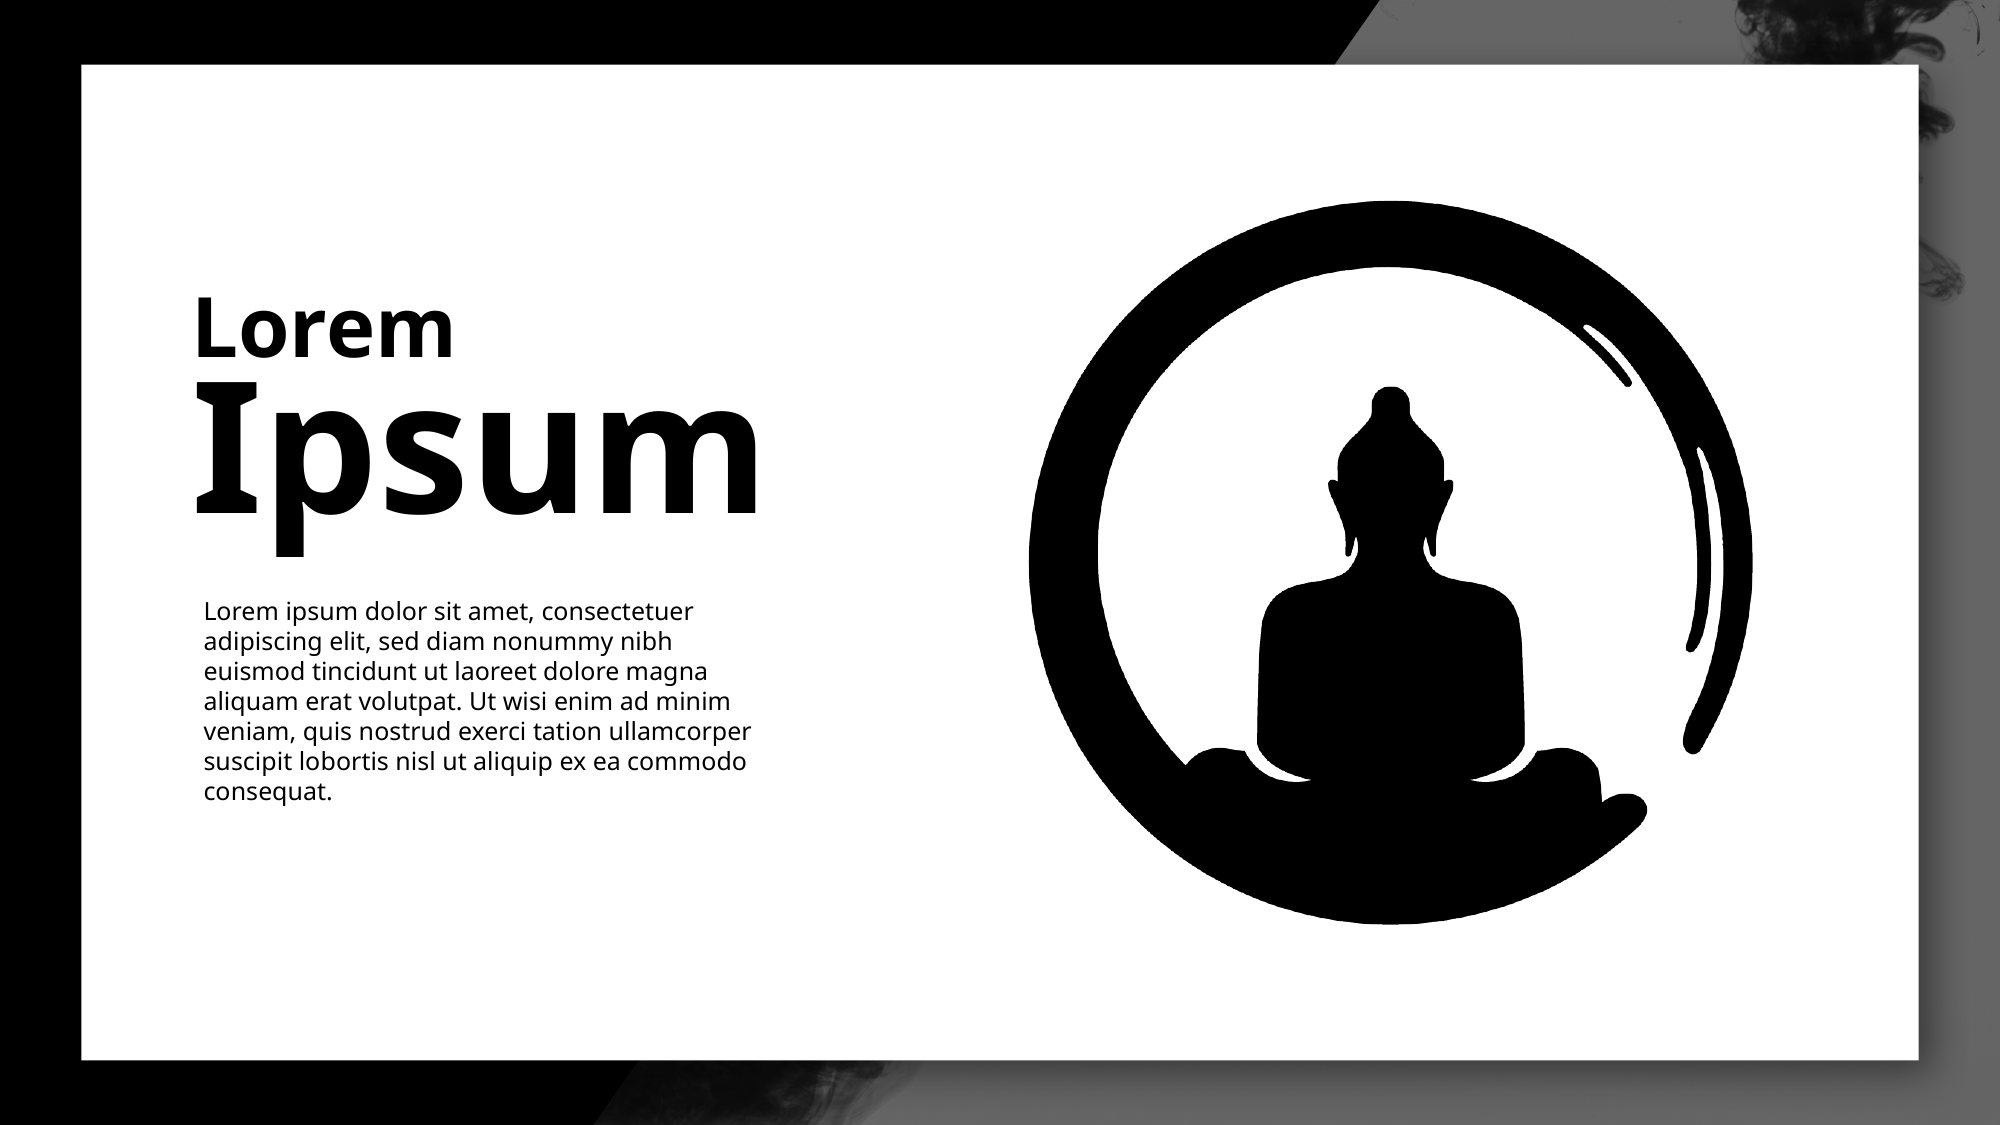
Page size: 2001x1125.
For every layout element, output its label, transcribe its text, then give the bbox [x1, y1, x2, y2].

picture [295, 0, 2000, 1125]
text_box Lorem Ipsum [176, 285, 295, 557]
text_box Lorem ipsum dolor sit amet, consectetuer adipiscing elit, sed diam nonummy nibh euismod tincidunt ut laoreet dolore magna aliquam erat volutpat. Ut wisi enim ad minim veniam, quis nostrud exerci tation ullamcorper suscipit lobortis nisl ut aliquip ex ea commodo consequat. [188, 588, 295, 813]
text_box [80, 64, 295, 1061]
text_box [0, 0, 295, 1125]
